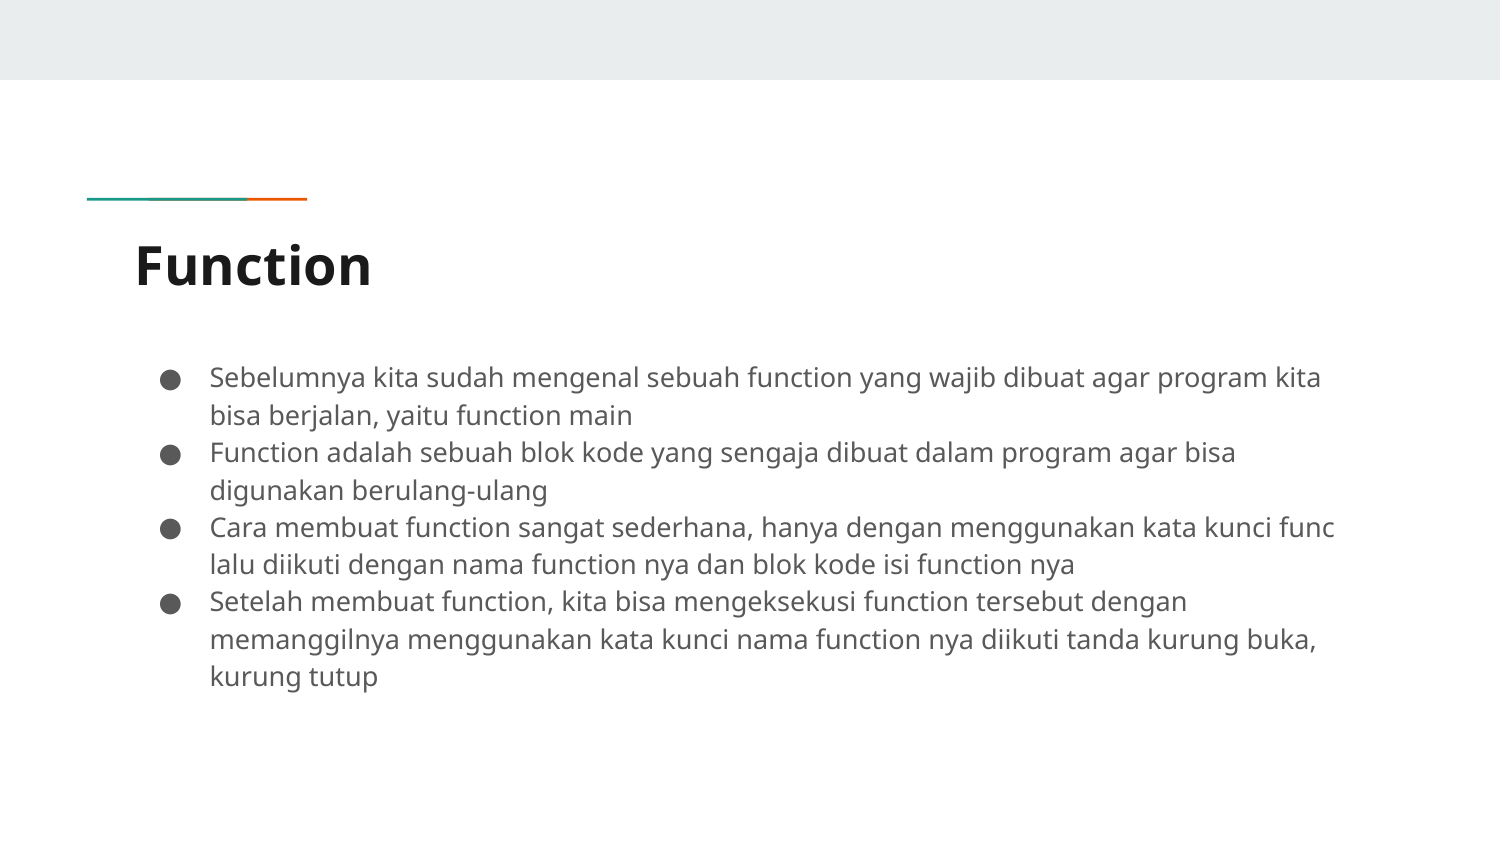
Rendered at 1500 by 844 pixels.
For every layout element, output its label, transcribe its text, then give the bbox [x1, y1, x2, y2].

list Sebelumnya kita sudah mengenal sebuah function yang wajib dibuat agar program kita bisa berjalan, yaitu function main Function adalah sebuah blok kode yang sengaja dibuat dalam program agar bisa digunakan berulang-ulang Cara membuat function sangat sederhana, hanya dengan menggunakan kata kunci func lalu diikuti dengan nama function nya dan blok kode isi function nya Setelah membuat function, kita bisa mengeksekusi function tersebut dengan memanggilnya menggunakan kata kunci nama function nya diikuti tanda kurung buka, kurung tutup [119, 341, 1381, 712]
title Function [119, 216, 1381, 305]
